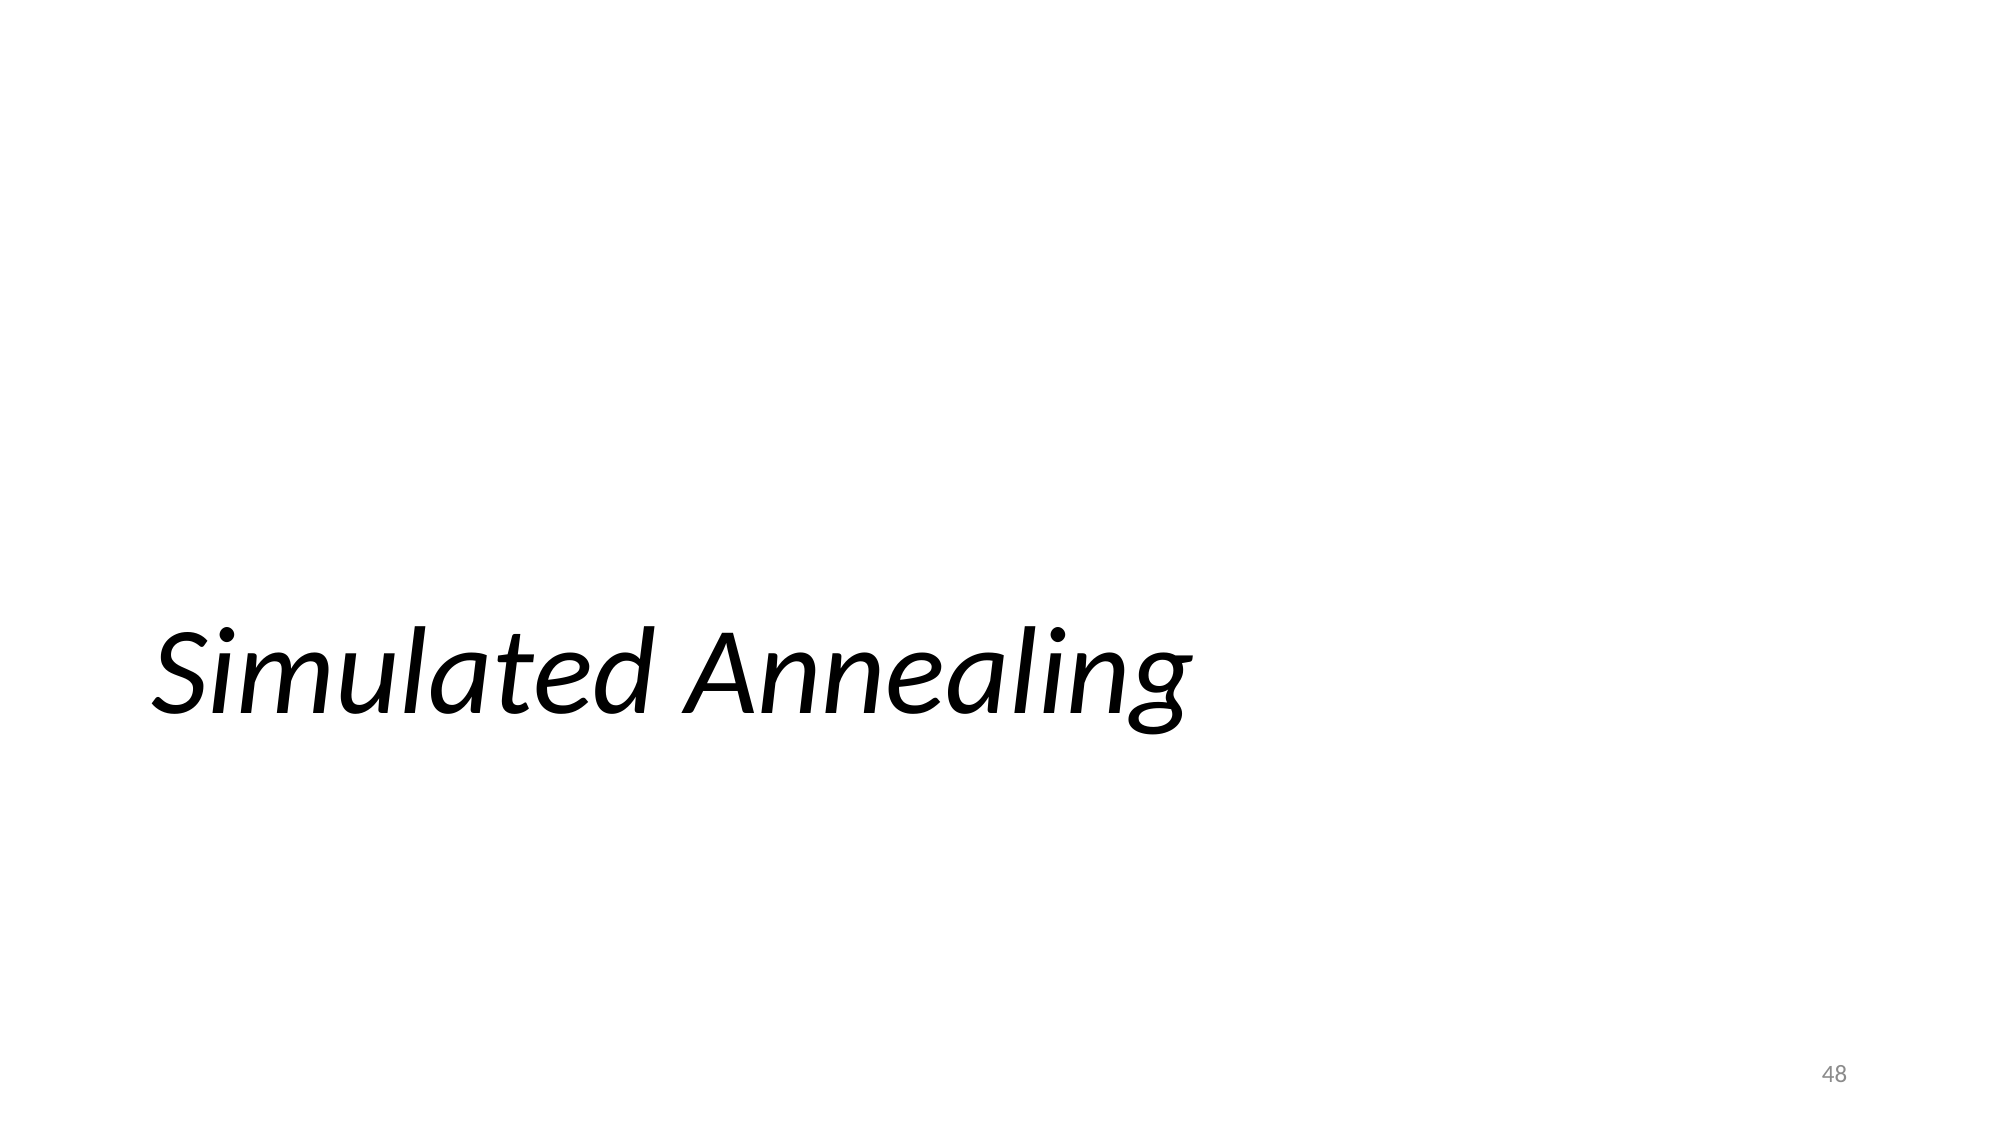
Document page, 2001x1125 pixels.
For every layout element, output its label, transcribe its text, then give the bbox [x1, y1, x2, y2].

title Simulated Annealing [136, 280, 1862, 749]
slide_number 48 [1412, 1042, 1863, 1103]
